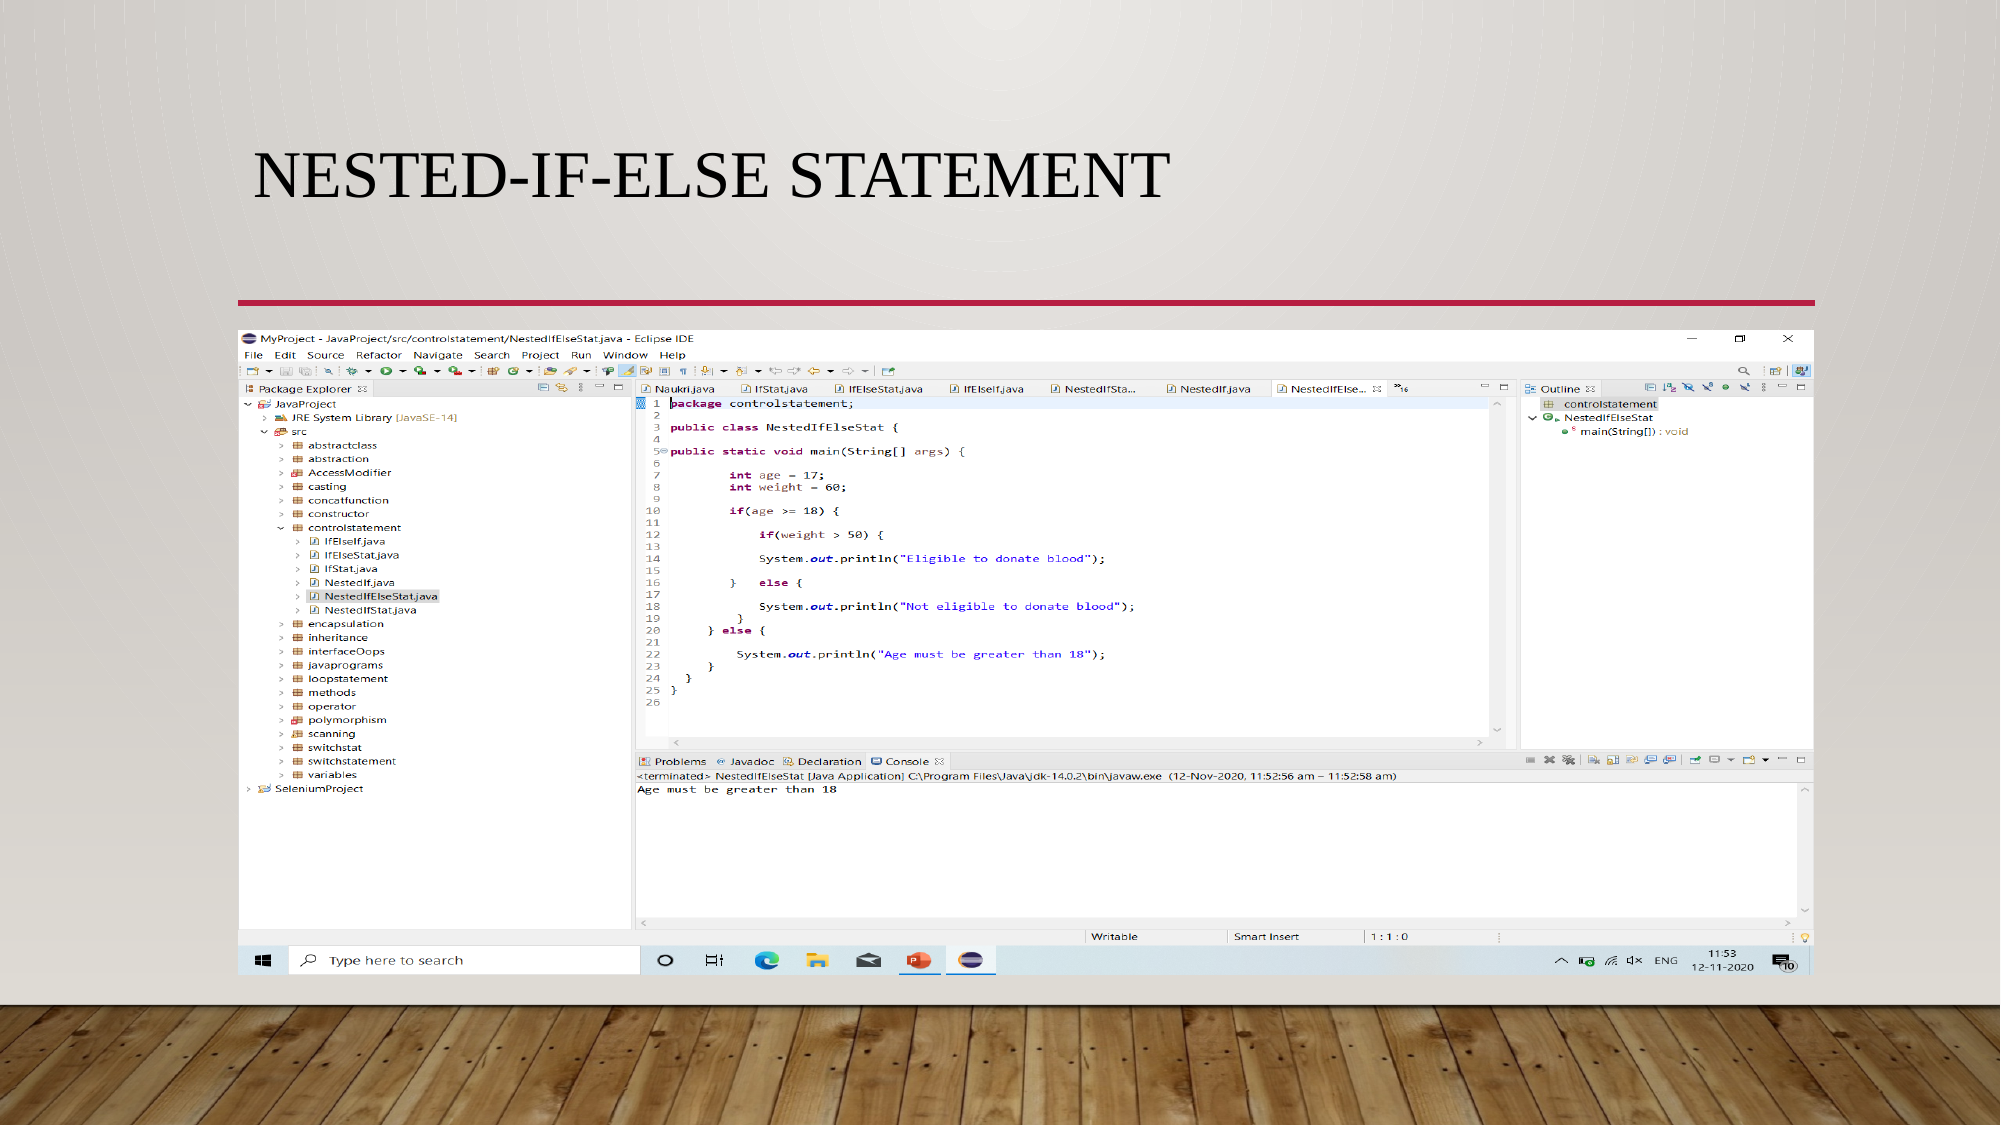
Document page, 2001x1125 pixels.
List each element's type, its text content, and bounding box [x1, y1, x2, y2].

title Nested-if-else statement [238, 131, 1814, 305]
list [237, 330, 1814, 975]
picture [0, 1005, 2000, 1125]
